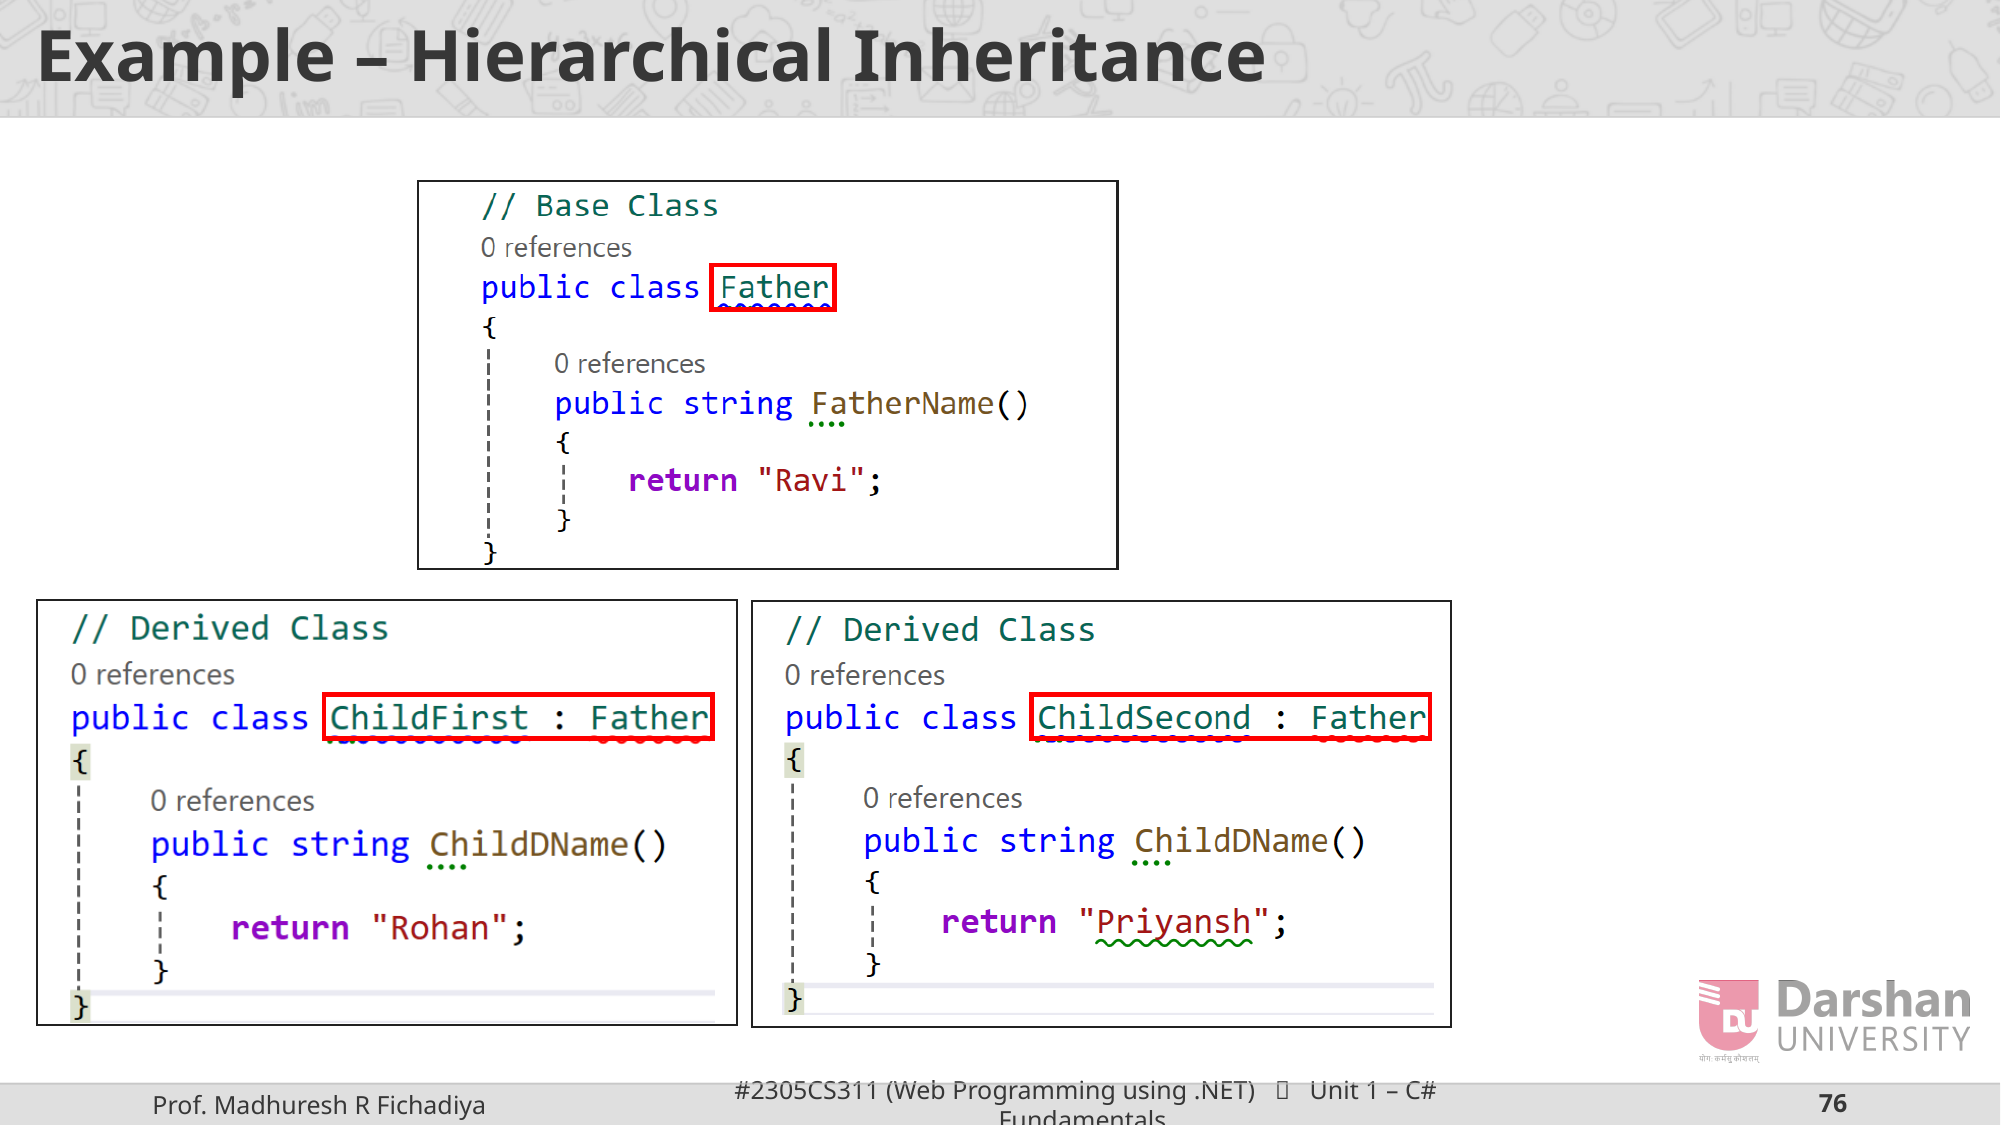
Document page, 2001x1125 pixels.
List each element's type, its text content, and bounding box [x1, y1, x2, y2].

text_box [1699, 980, 1970, 1063]
title Example – Hierarchical Inheritance [0, 0, 2000, 117]
picture [782, 607, 1434, 1015]
text_box [417, 180, 1119, 570]
picture [479, 185, 1039, 568]
picture [70, 604, 715, 1023]
text_box [751, 600, 1452, 1028]
text_box [36, 599, 738, 1026]
